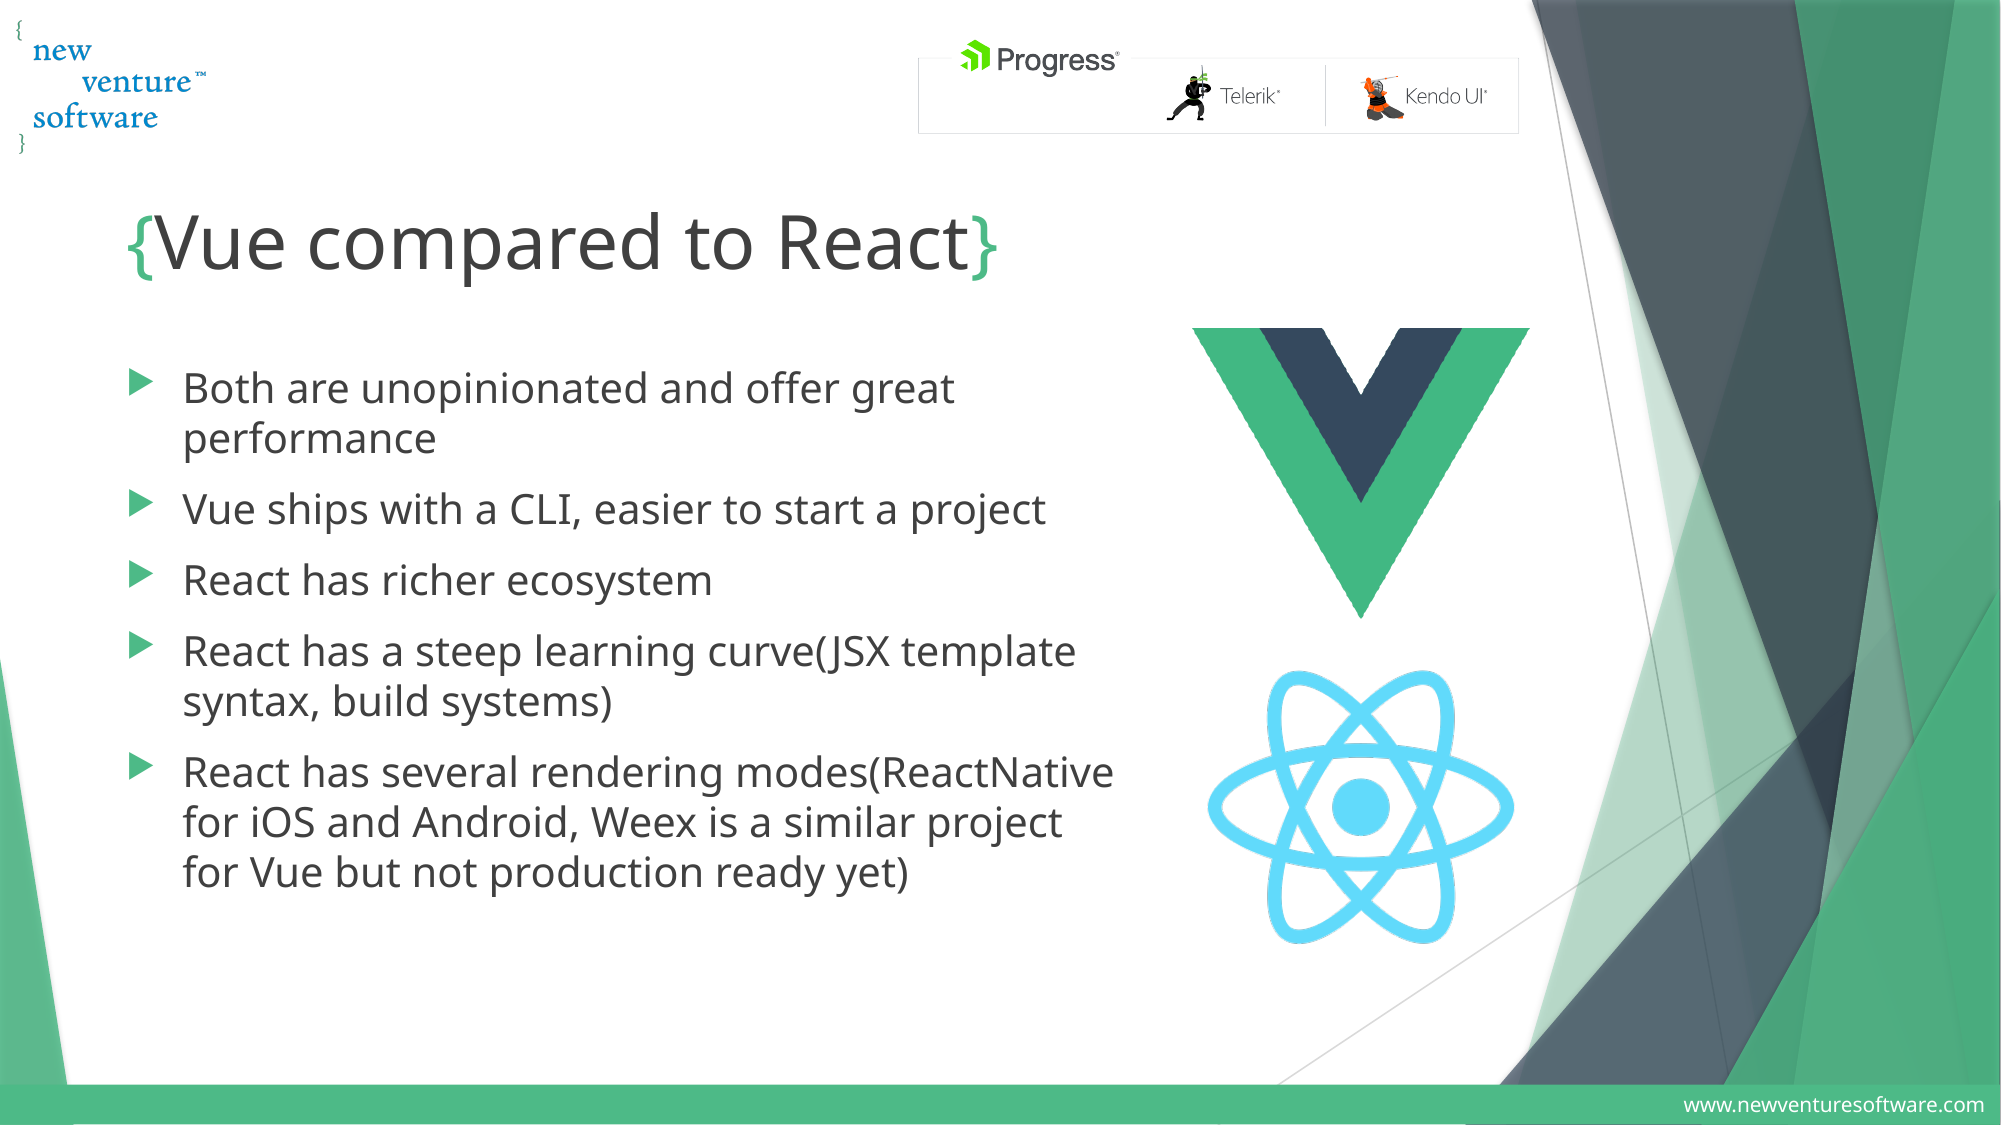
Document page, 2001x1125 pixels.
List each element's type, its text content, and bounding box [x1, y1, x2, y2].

title {Vue compared to React} [111, 187, 1522, 317]
picture [1097, 219, 1624, 995]
picture [16, 20, 206, 154]
list Both are unopinionated and offer great performance Vue ships with a CLI, easier to start a project React has richer ecosystem React has a steep learning curve(JSX template syntax, build systems) React has several rendering modes(ReactNative for iOS and Android, Weex is a similar project for Vue but not production ready yet) [111, 354, 1102, 992]
picture [915, 39, 1522, 134]
